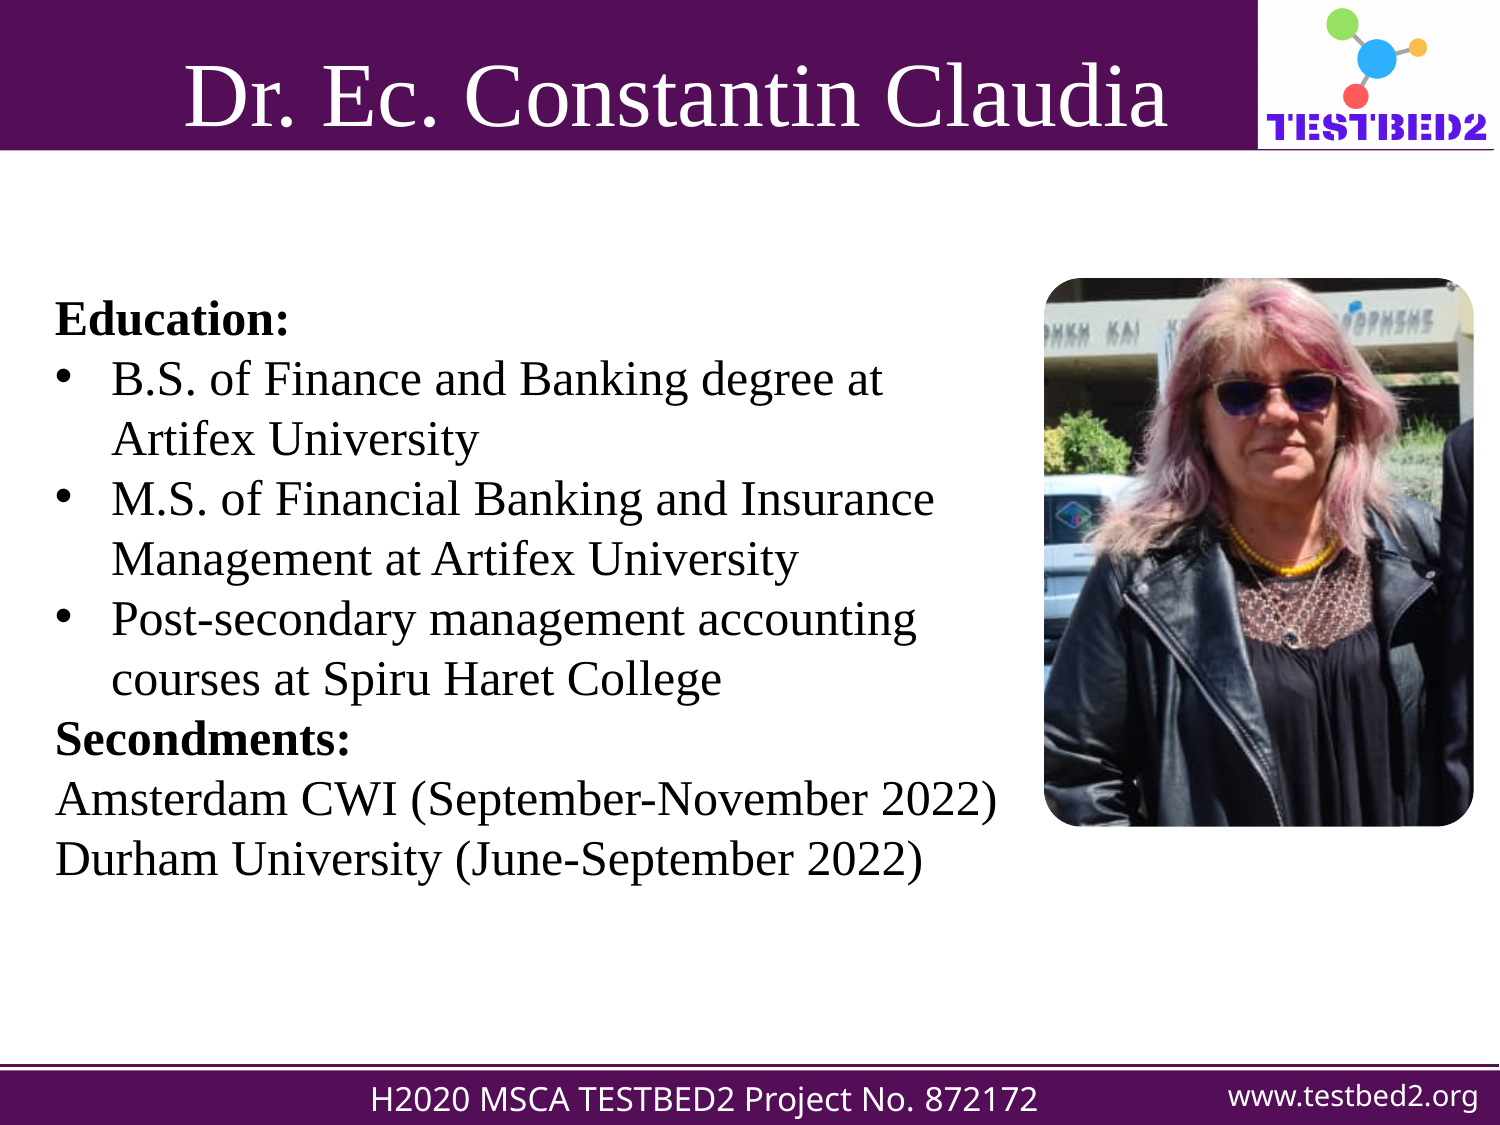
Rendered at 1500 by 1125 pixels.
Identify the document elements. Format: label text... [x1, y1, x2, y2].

title Dr. Ec. Constantin Claudia [40, 27, 1316, 215]
text_box [725, 537, 775, 588]
text_box Education: B.S. of Finance and Banking degree at Artifex University M.S. of Financial Banking and Insurance Management at Artifex University Post-secondary management accounting courses at Spiru Haret College Secondments: Amsterdam CWI (September-November 2022) Durham University (June-September 2022) [40, 278, 1034, 1013]
picture [1043, 277, 1474, 827]
